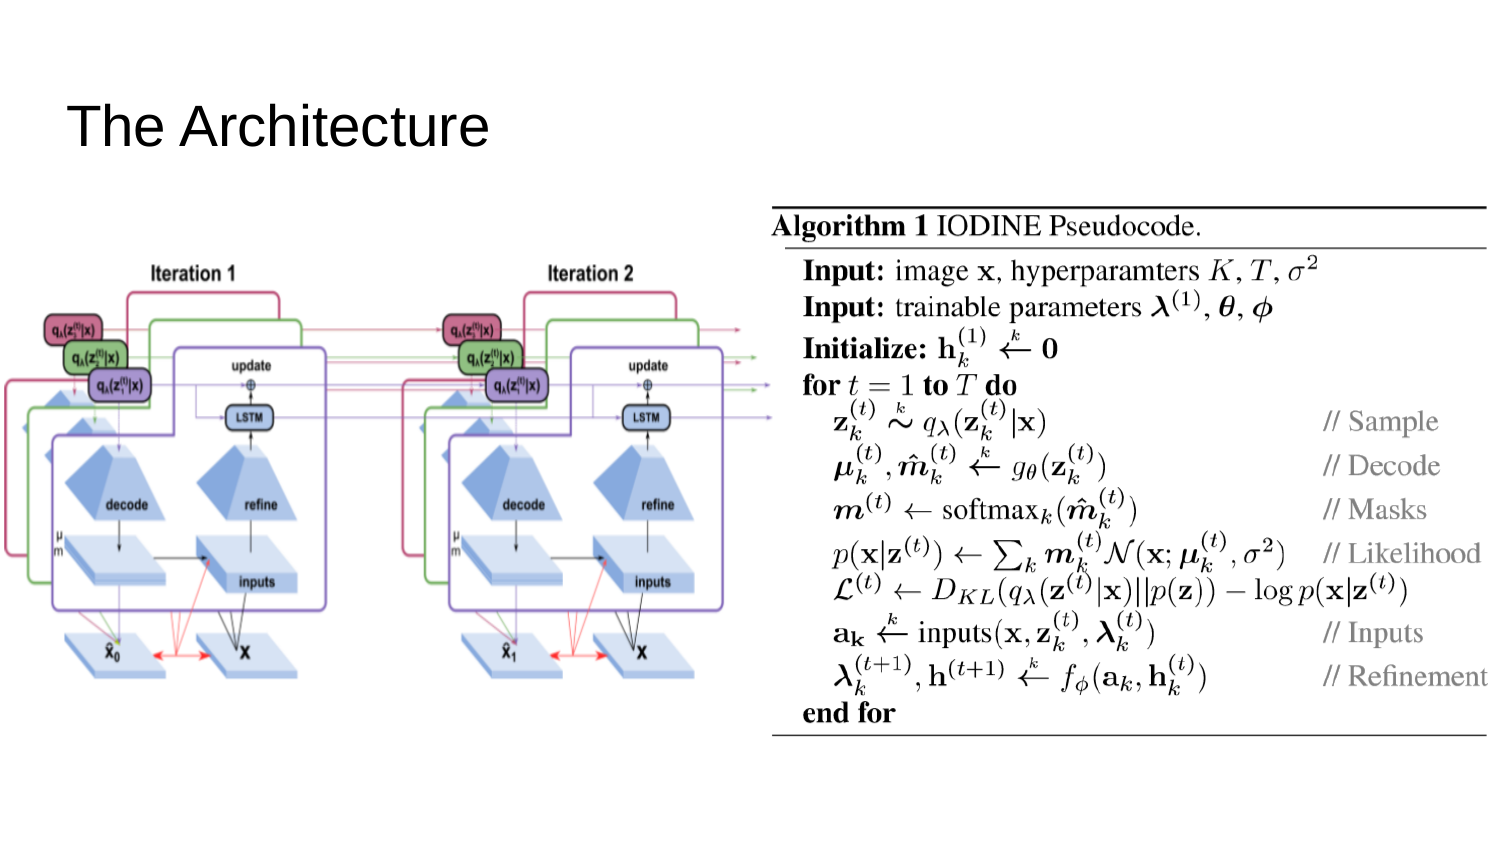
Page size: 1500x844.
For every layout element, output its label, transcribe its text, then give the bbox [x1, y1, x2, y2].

title The Architecture [51, 72, 1449, 167]
picture [0, 196, 1500, 746]
